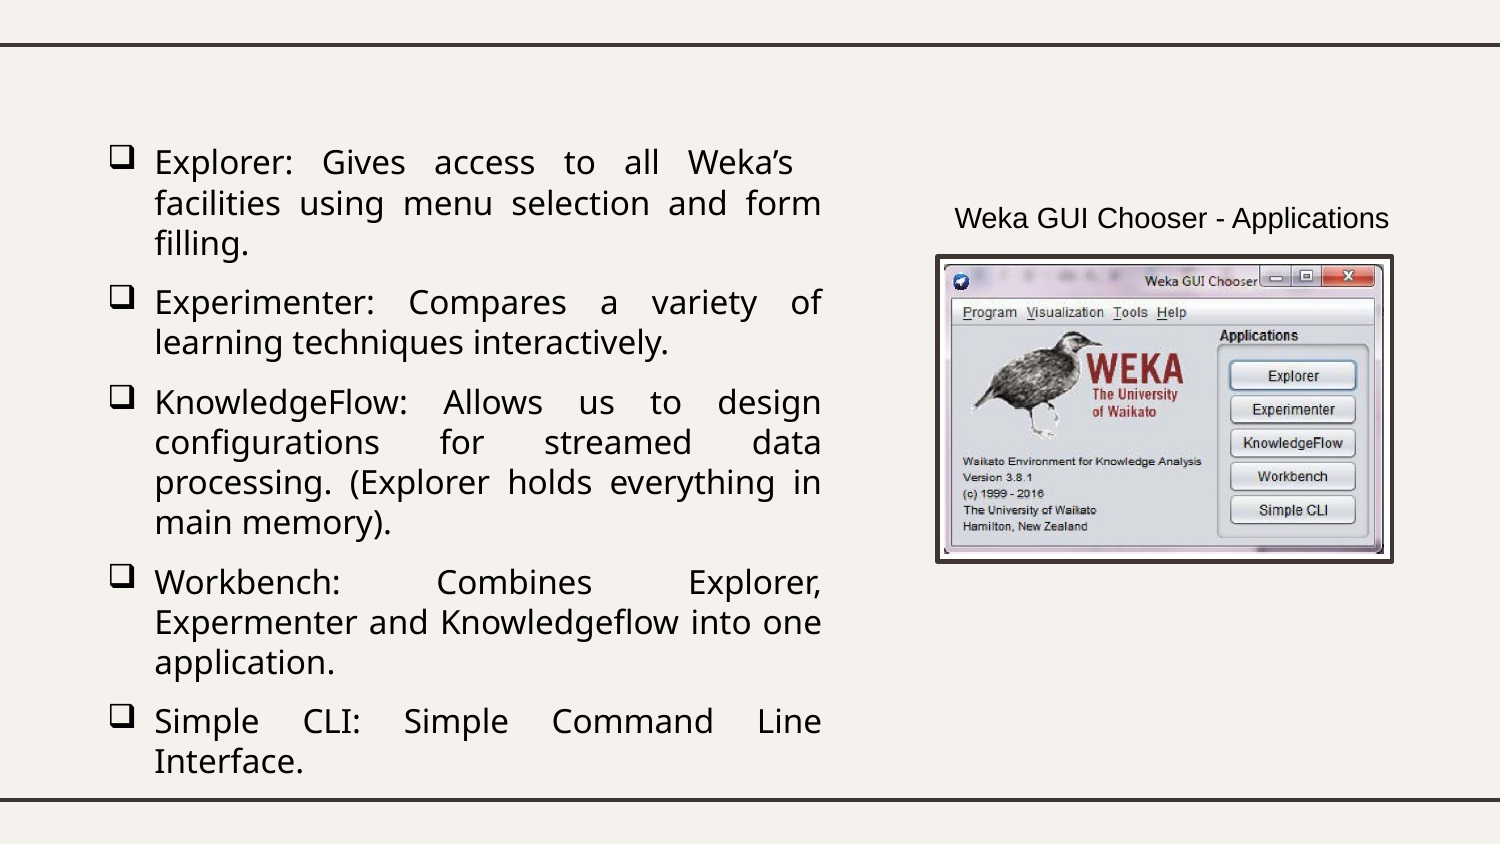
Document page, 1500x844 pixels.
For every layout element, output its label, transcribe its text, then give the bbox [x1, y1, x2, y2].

text_box Weka GUI Chooser - Applications [939, 192, 1461, 243]
subtitle Explorer: Gives access to all Weka’s facilities using menu selection and form filling. Experimenter: Compares a variety of learning techniques interactively. KnowledgeFlow: Allows us to design configurations for streamed data processing. (Explorer holds everything in main memory). Workbench: Combines Explorer, Expermenter and Knowledgeflow into one application. Simple CLI: Simple Command Line Interface. [92, 126, 838, 218]
picture [939, 258, 1391, 560]
